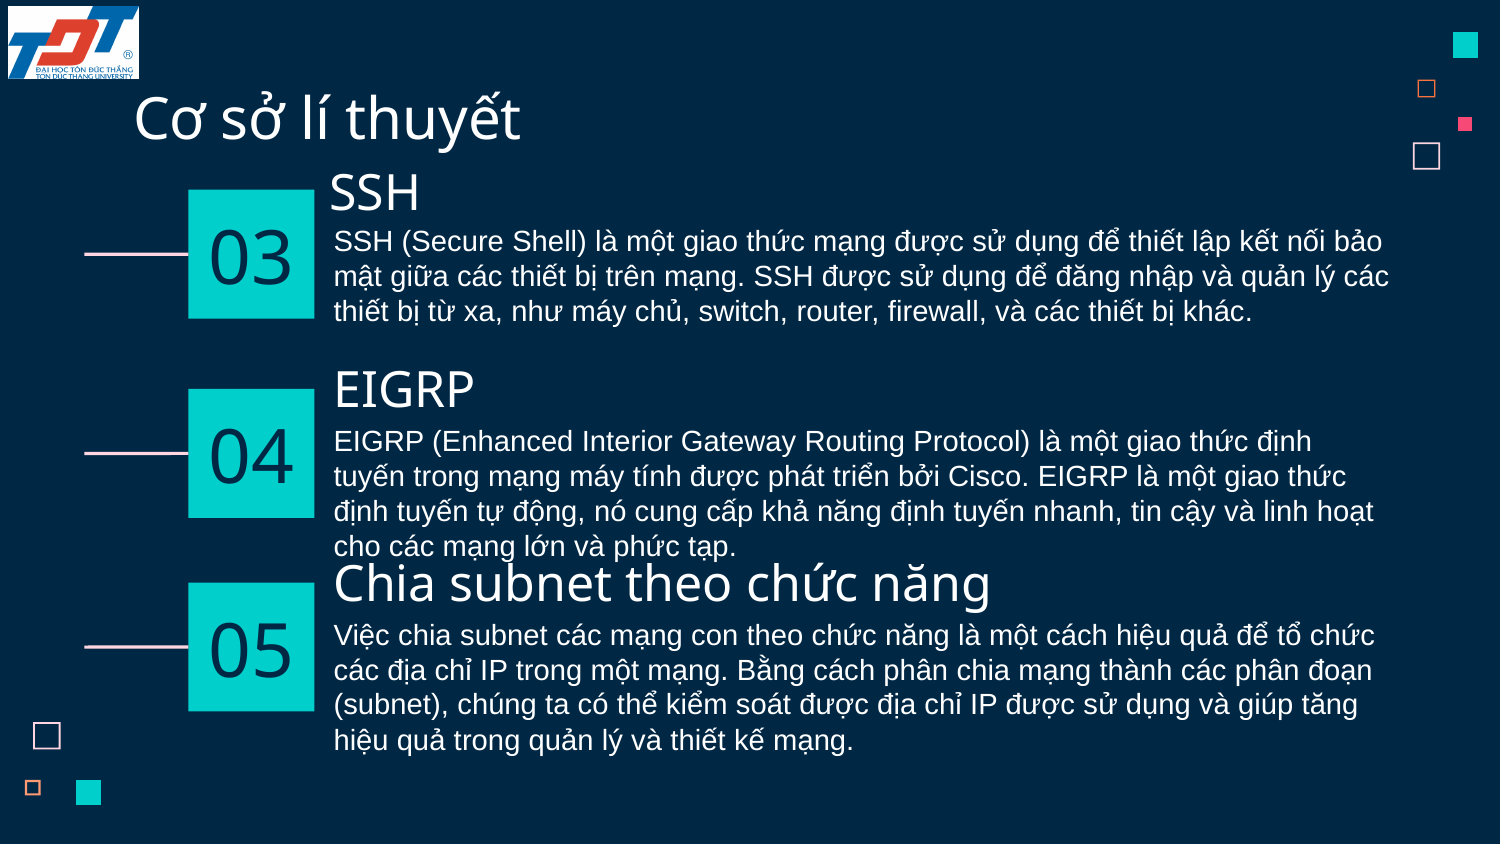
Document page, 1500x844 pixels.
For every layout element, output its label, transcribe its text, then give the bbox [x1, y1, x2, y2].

picture [7, 6, 139, 79]
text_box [188, 551, 1409, 712]
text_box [188, 357, 1409, 519]
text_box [188, 160, 1409, 319]
title Cơ sở lí thuyết [118, 66, 1382, 161]
